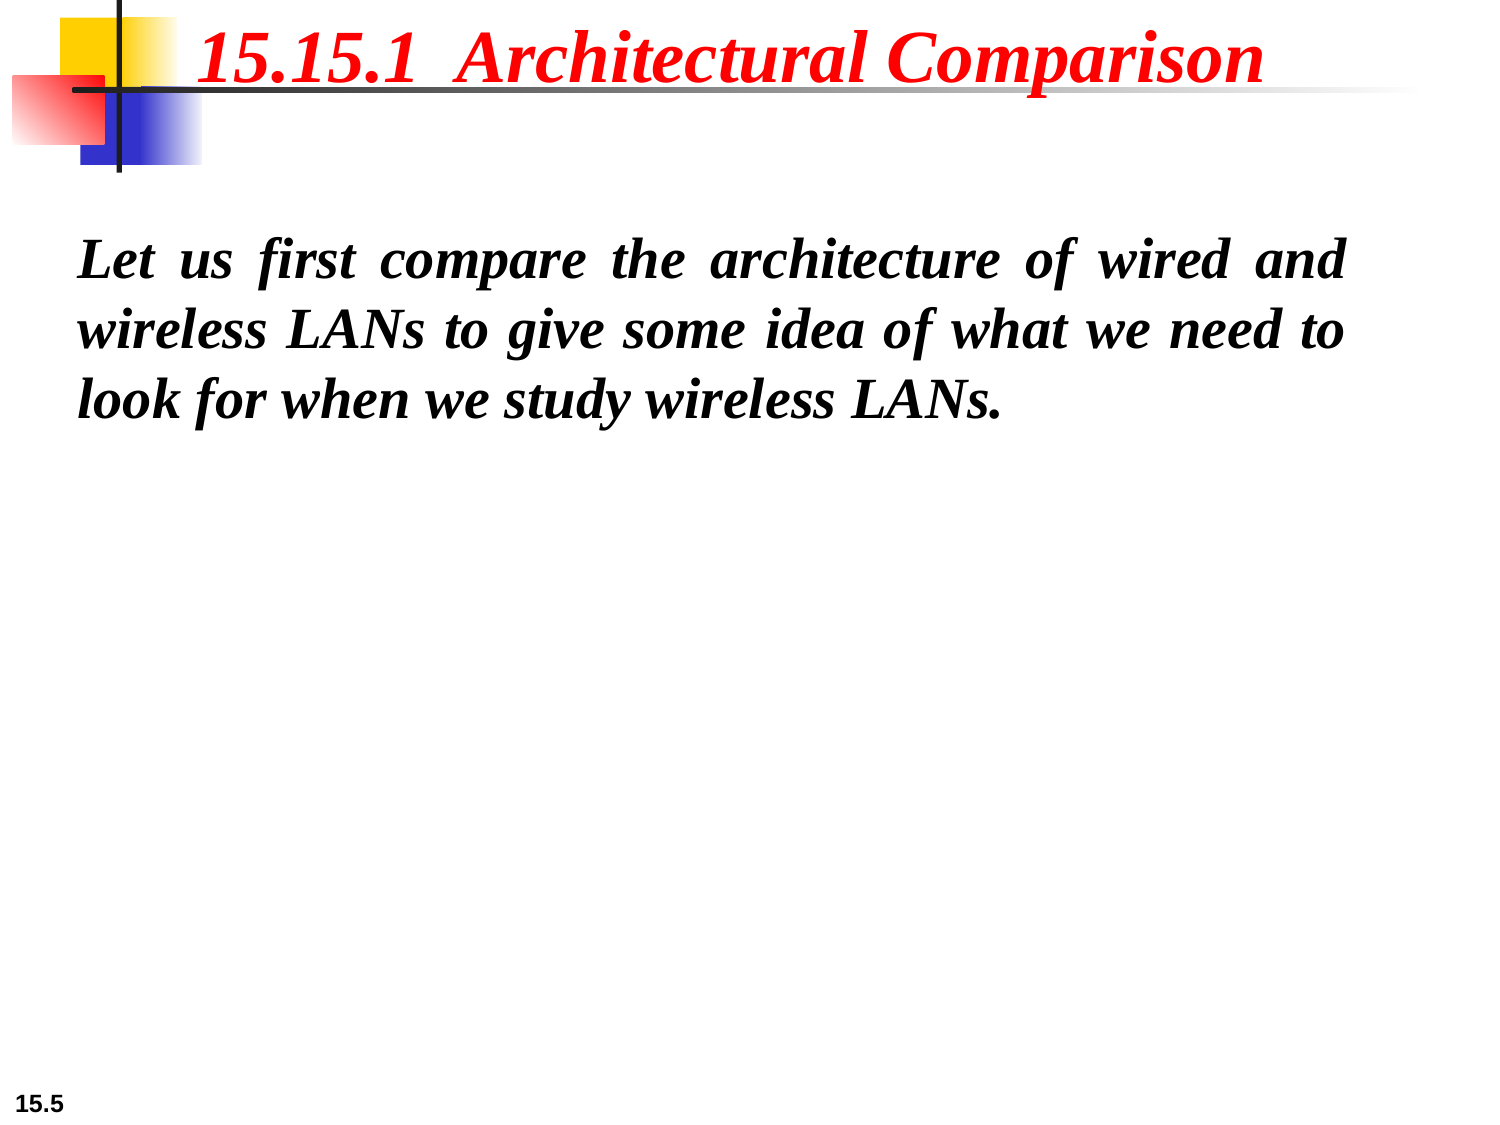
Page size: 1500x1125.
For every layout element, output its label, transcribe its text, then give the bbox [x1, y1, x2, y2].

text_box 15.5 [0, 1049, 313, 1125]
text_box 15.15.1 Architectural Comparison [181, 0, 1285, 105]
text_box [116, 0, 122, 87]
text_box [60, 17, 116, 86]
text_box [12, 75, 105, 145]
text_box [122, 93, 141, 165]
text_box [1285, 87, 1423, 93]
text_box [122, 17, 177, 86]
text_box Let us first compare the architecture of wired and wireless LANs to give some idea of what we need to look for when we study wireless LANs. [62, 212, 1363, 438]
text_box [72, 87, 181, 93]
text_box [141, 93, 202, 165]
text_box [80, 93, 116, 165]
text_box [116, 93, 122, 173]
